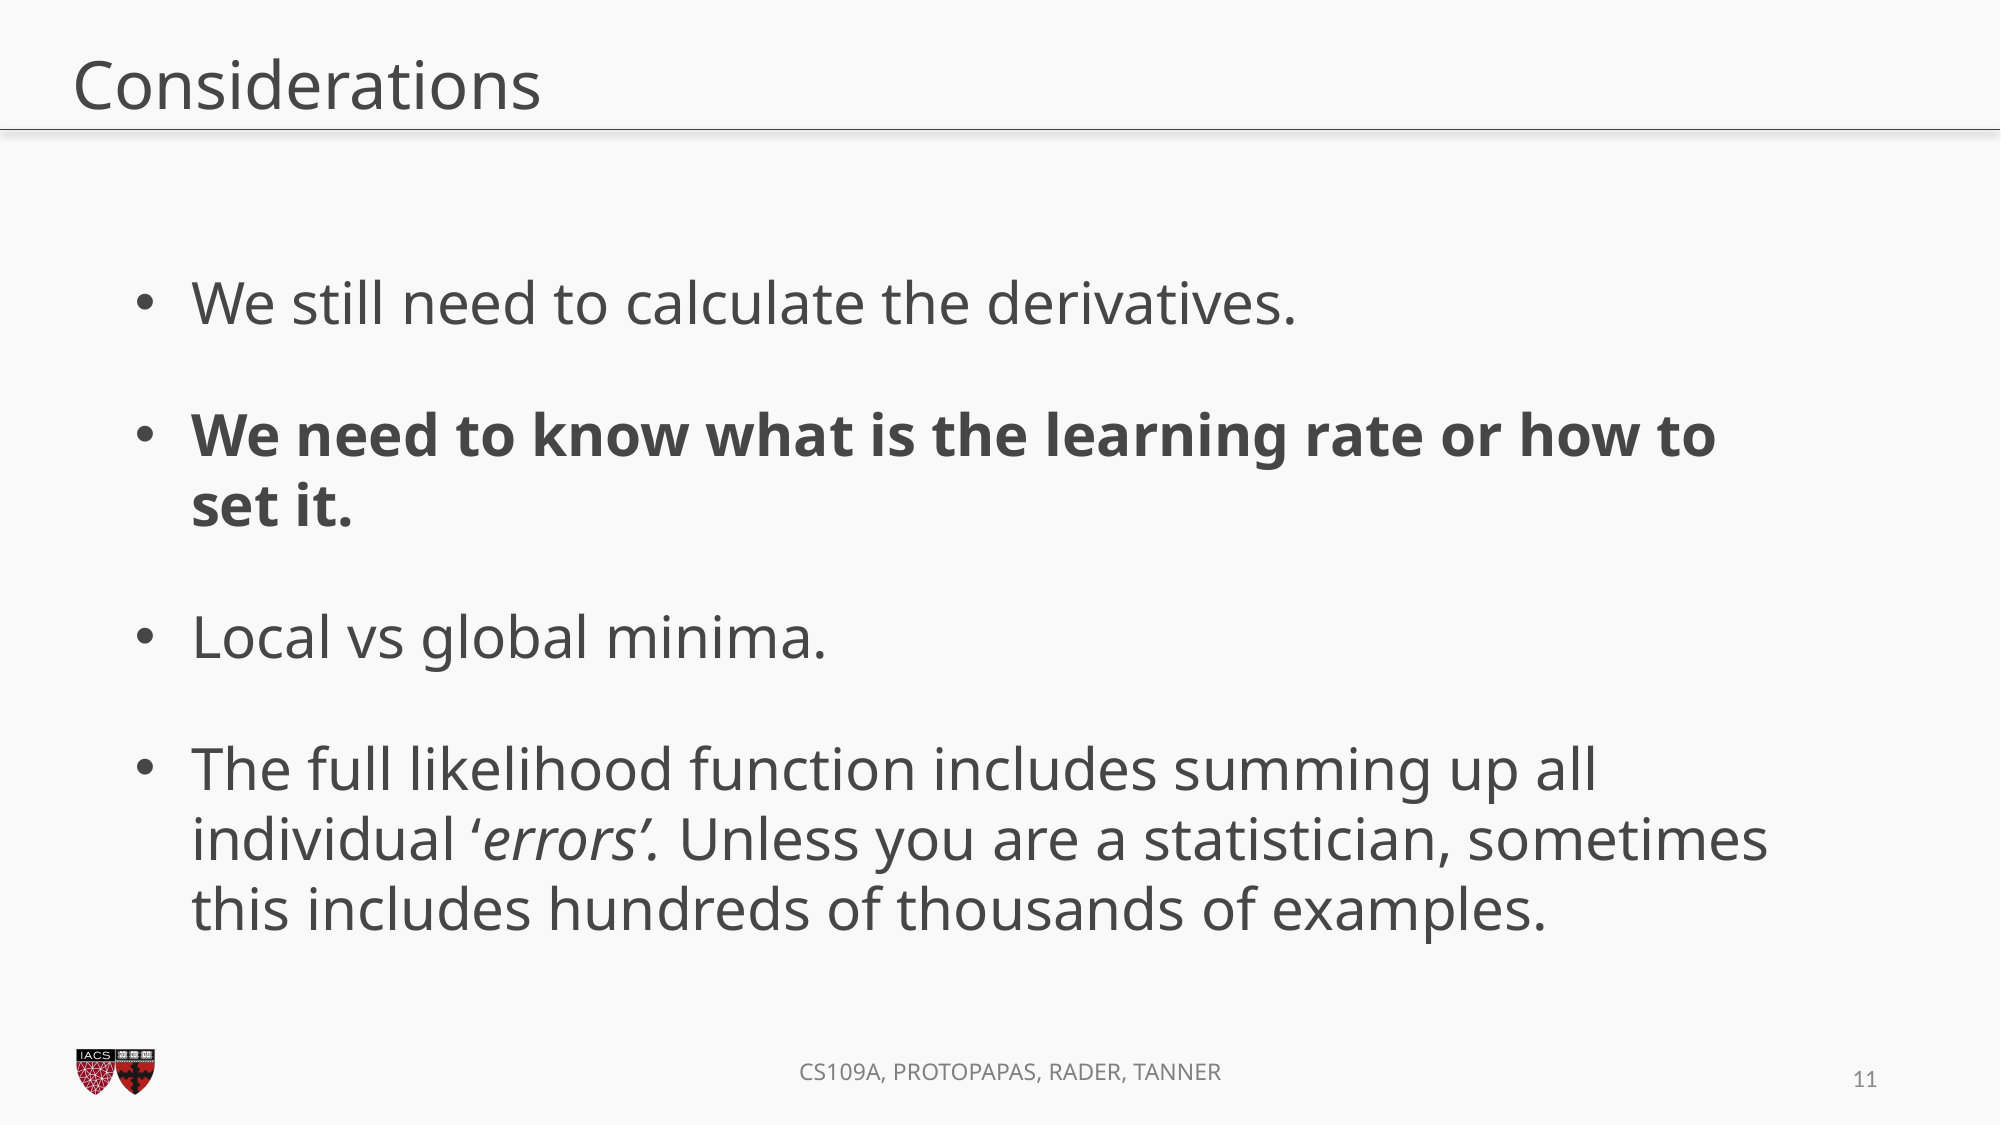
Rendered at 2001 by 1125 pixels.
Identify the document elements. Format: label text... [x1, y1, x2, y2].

title Considerations [57, 35, 1943, 162]
picture [75, 1049, 155, 1095]
list We still need to calculate the derivatives. We need to know what is the learning rate or how to set it. Local vs global minima. The full likelihood function includes summing up all individual ‘errors’. Unless you are a statistician, sometimes this includes hundreds of thousands of examples. [120, 259, 1815, 606]
